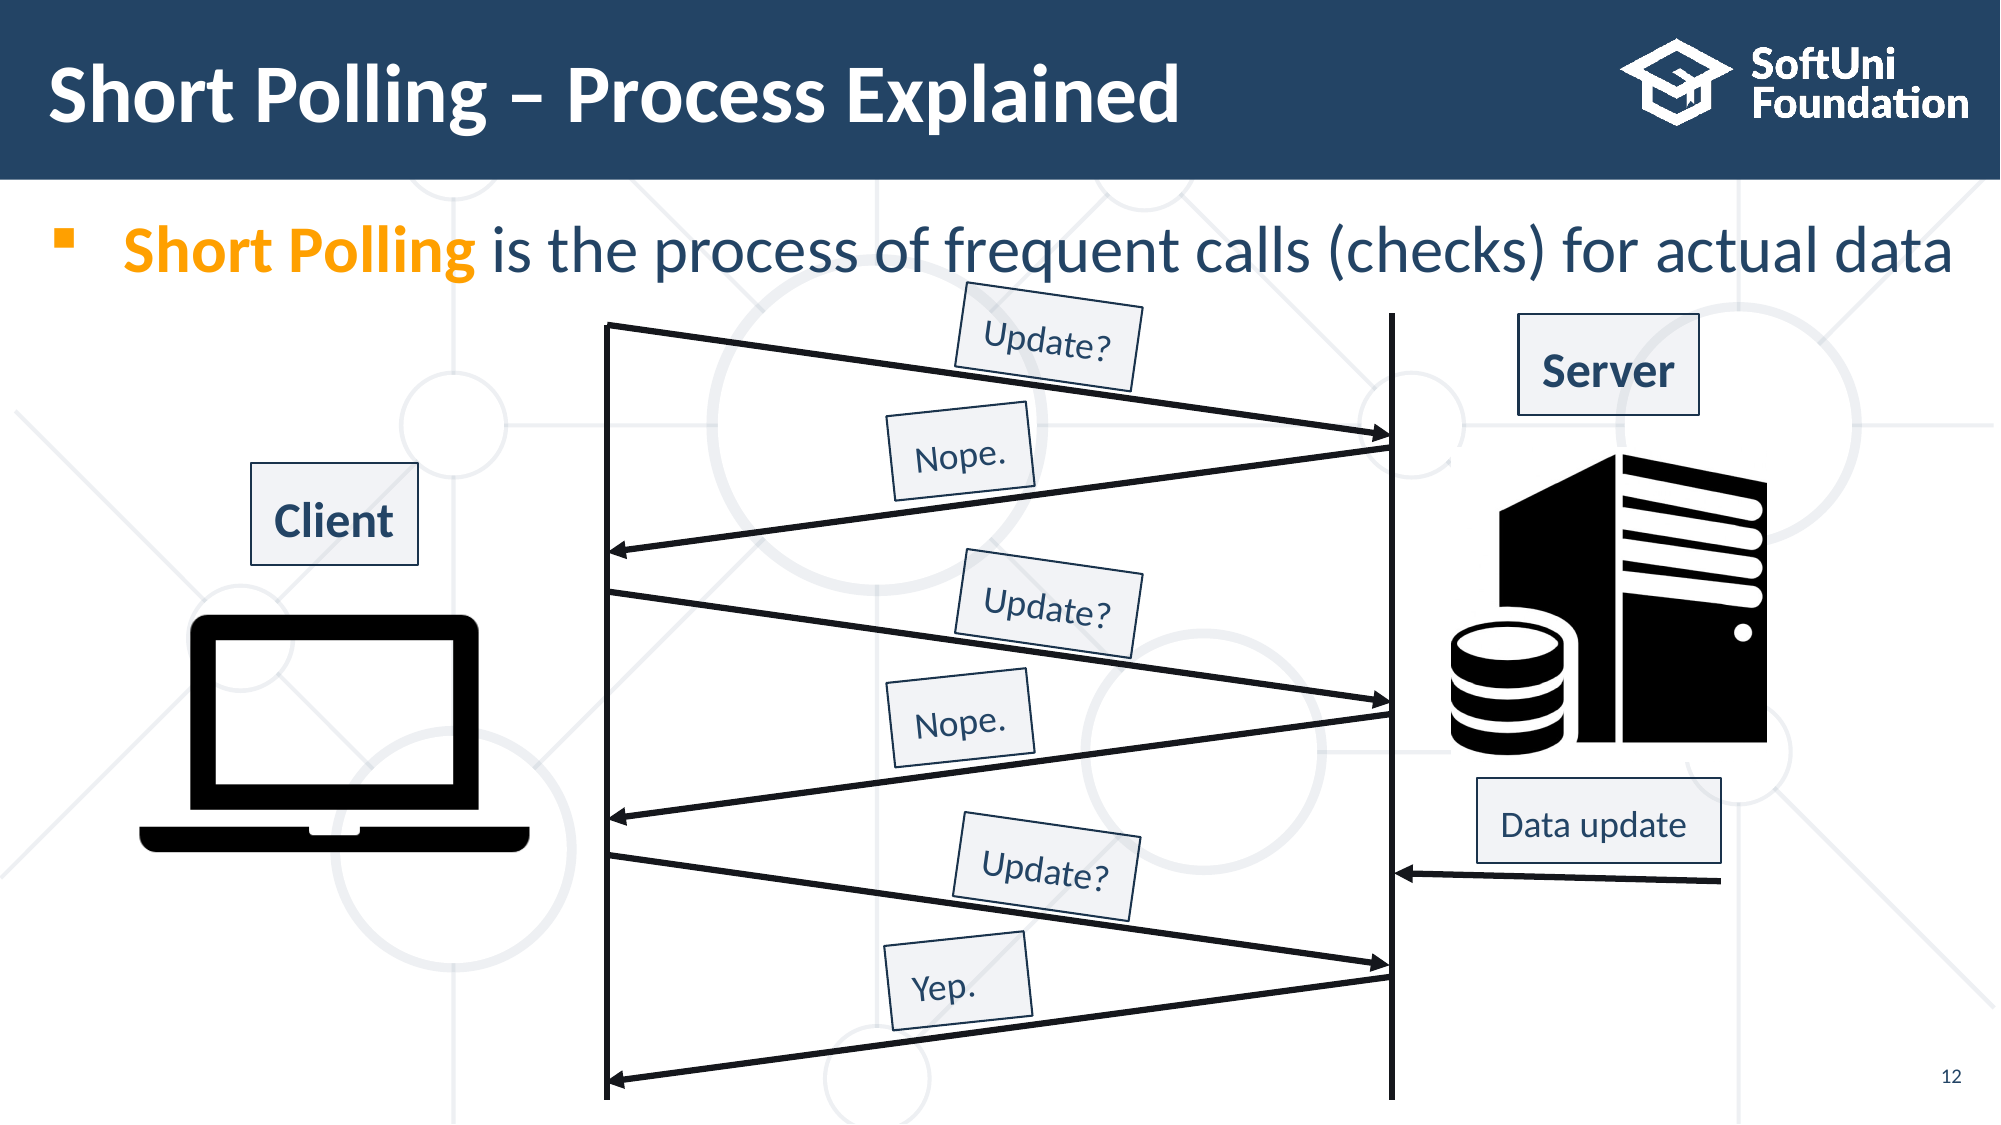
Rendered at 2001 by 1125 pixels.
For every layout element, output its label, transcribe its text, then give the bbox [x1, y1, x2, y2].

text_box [606, 324, 1393, 436]
text_box Server [1518, 313, 1700, 415]
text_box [606, 713, 1393, 820]
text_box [606, 446, 1393, 553]
picture [1451, 447, 1767, 763]
text_box Update? [961, 561, 1143, 589]
text_box Update? [959, 829, 1141, 852]
list Short Polling is the process of frequent calls (checks) for actual data [31, 196, 2000, 1050]
text_box Client [250, 463, 418, 528]
slide_number 12 [1897, 1049, 1968, 1101]
picture [131, 530, 538, 937]
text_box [604, 854, 1390, 966]
picture [1619, 38, 1968, 126]
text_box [606, 591, 1393, 703]
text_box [1393, 872, 1722, 882]
title Short Polling – Process Explained [31, 16, 1591, 162]
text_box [604, 976, 1390, 1083]
text_box Data update [1477, 777, 1721, 863]
text_box Update? [961, 282, 1143, 323]
